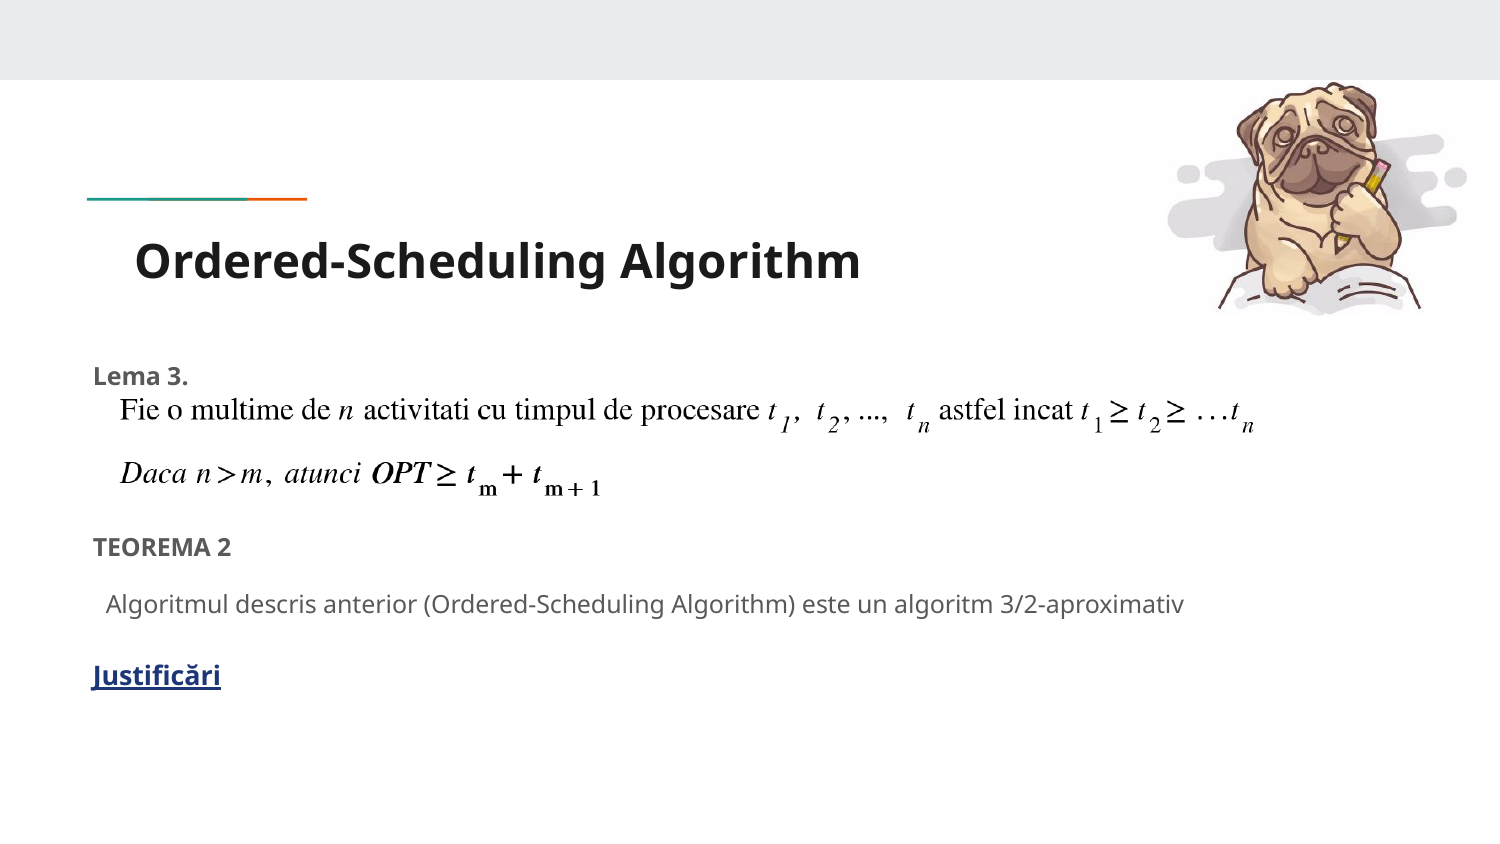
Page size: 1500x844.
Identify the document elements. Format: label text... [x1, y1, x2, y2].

title Ordered-Scheduling Algorithm [119, 216, 1161, 305]
picture [119, 397, 1255, 497]
picture [1166, 82, 1467, 316]
list Lema 3. TEOREMA 2 Algoritmul descris anterior (Ordered-Scheduling Algorithm) este un algoritm 3/2-aproximativ Justificări [77, 341, 1381, 712]
